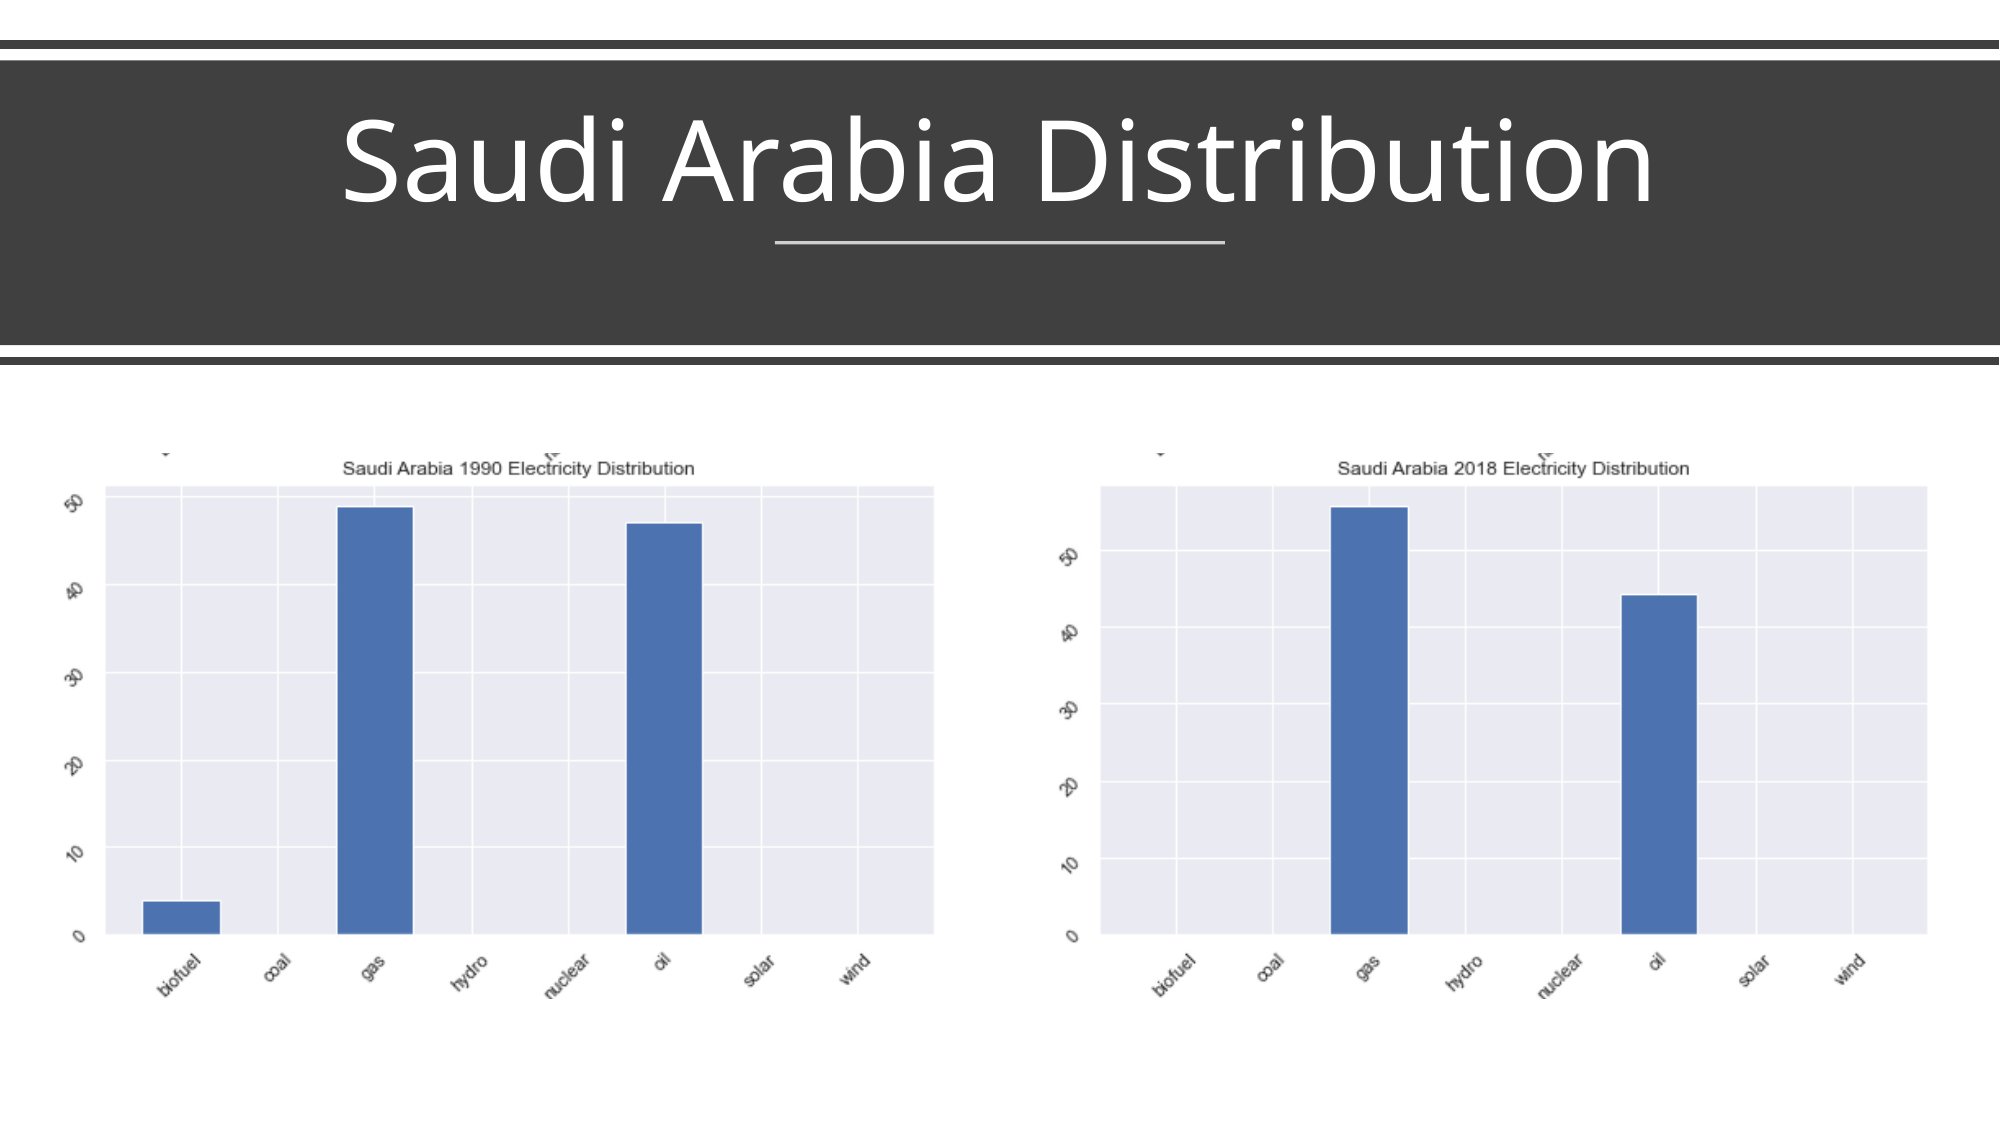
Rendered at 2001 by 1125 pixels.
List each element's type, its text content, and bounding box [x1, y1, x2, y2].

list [52, 453, 1939, 999]
title Saudi Arabia Distribution [86, 80, 1914, 233]
text_box [0, 59, 2000, 346]
